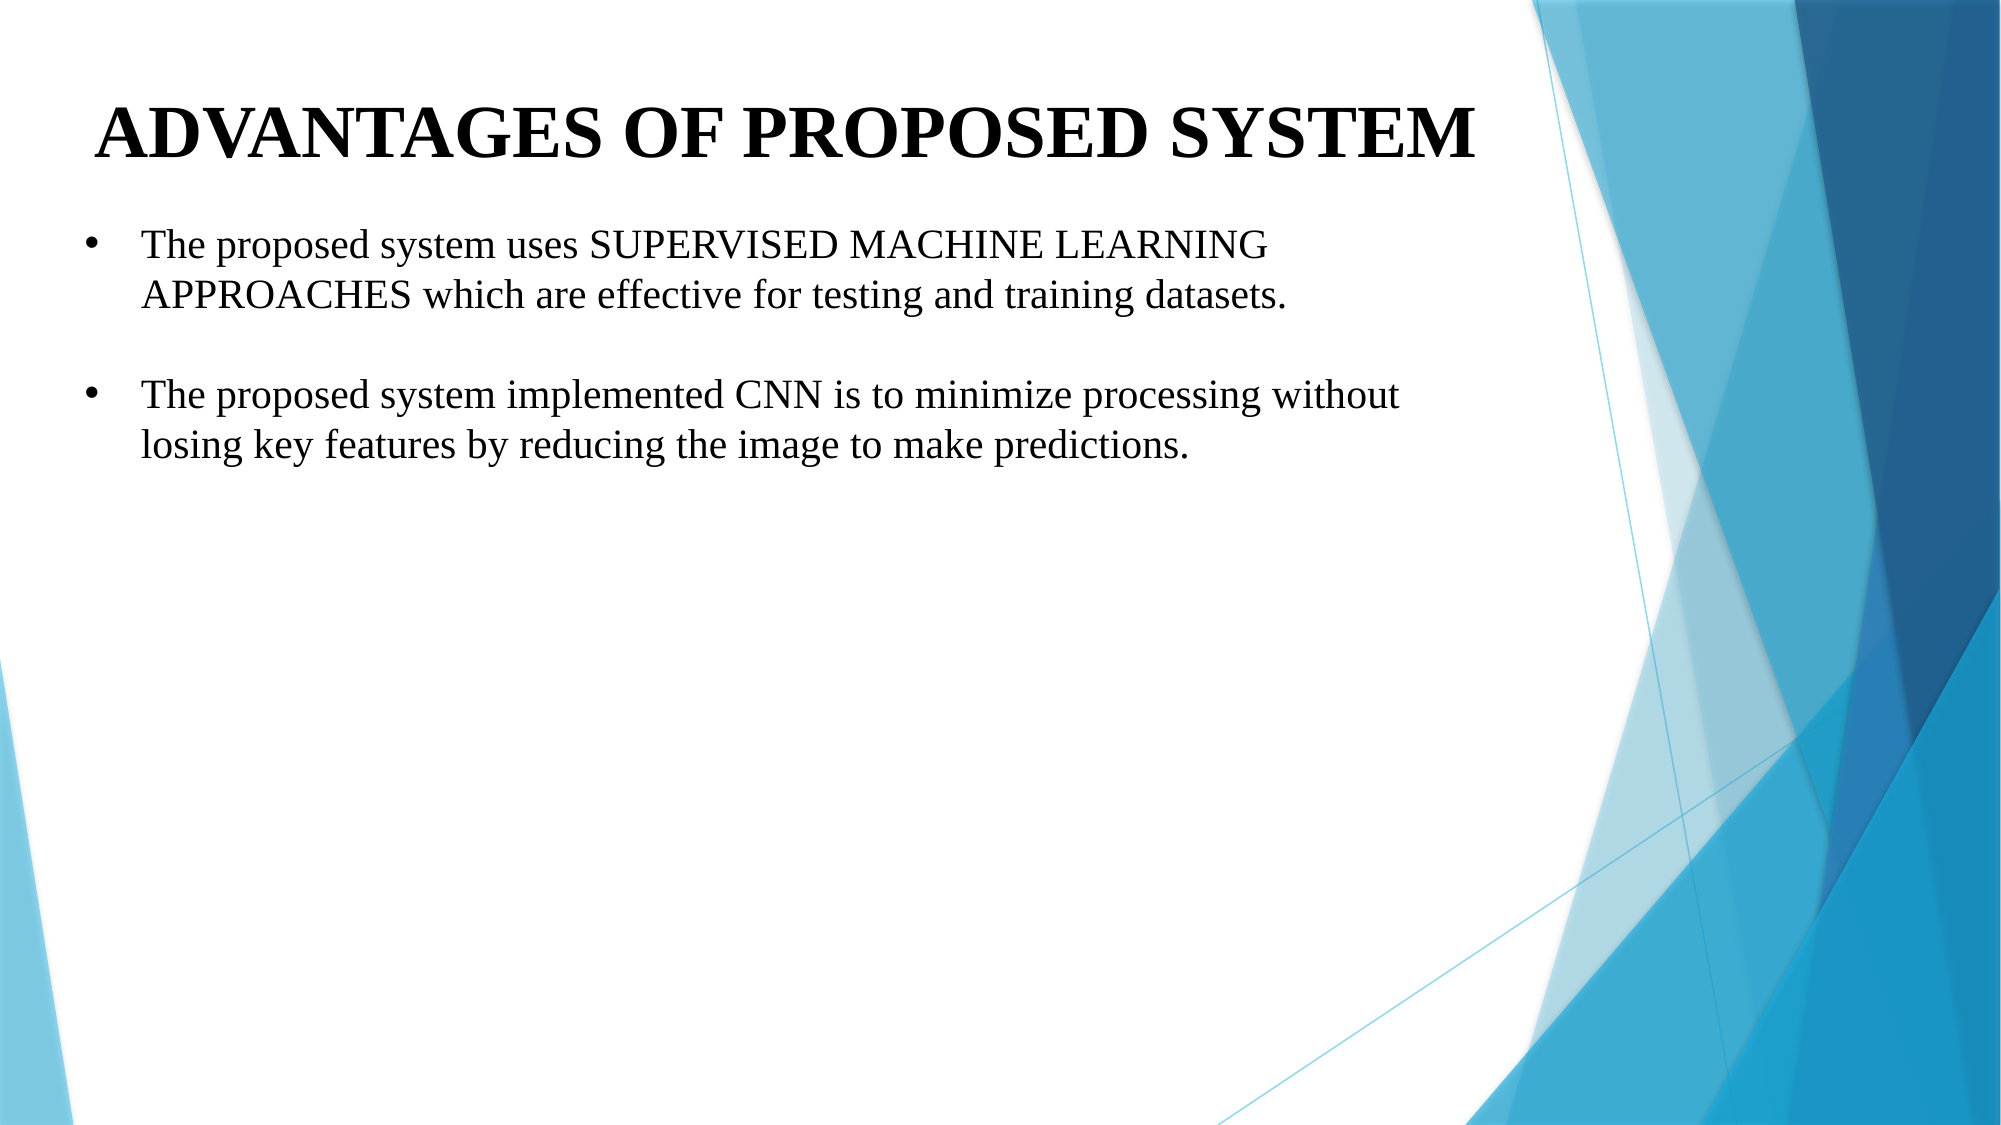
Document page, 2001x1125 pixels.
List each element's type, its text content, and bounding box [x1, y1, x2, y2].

text_box ADVANTAGES OF PROPOSED SYSTEM The proposed system uses SUPERVISED MACHINE LEARNING APPROACHES which are effective for testing and training datasets. The proposed system implemented CNN is to minimize processing without losing key features by reducing the image to make predictions. [69, 74, 1518, 525]
